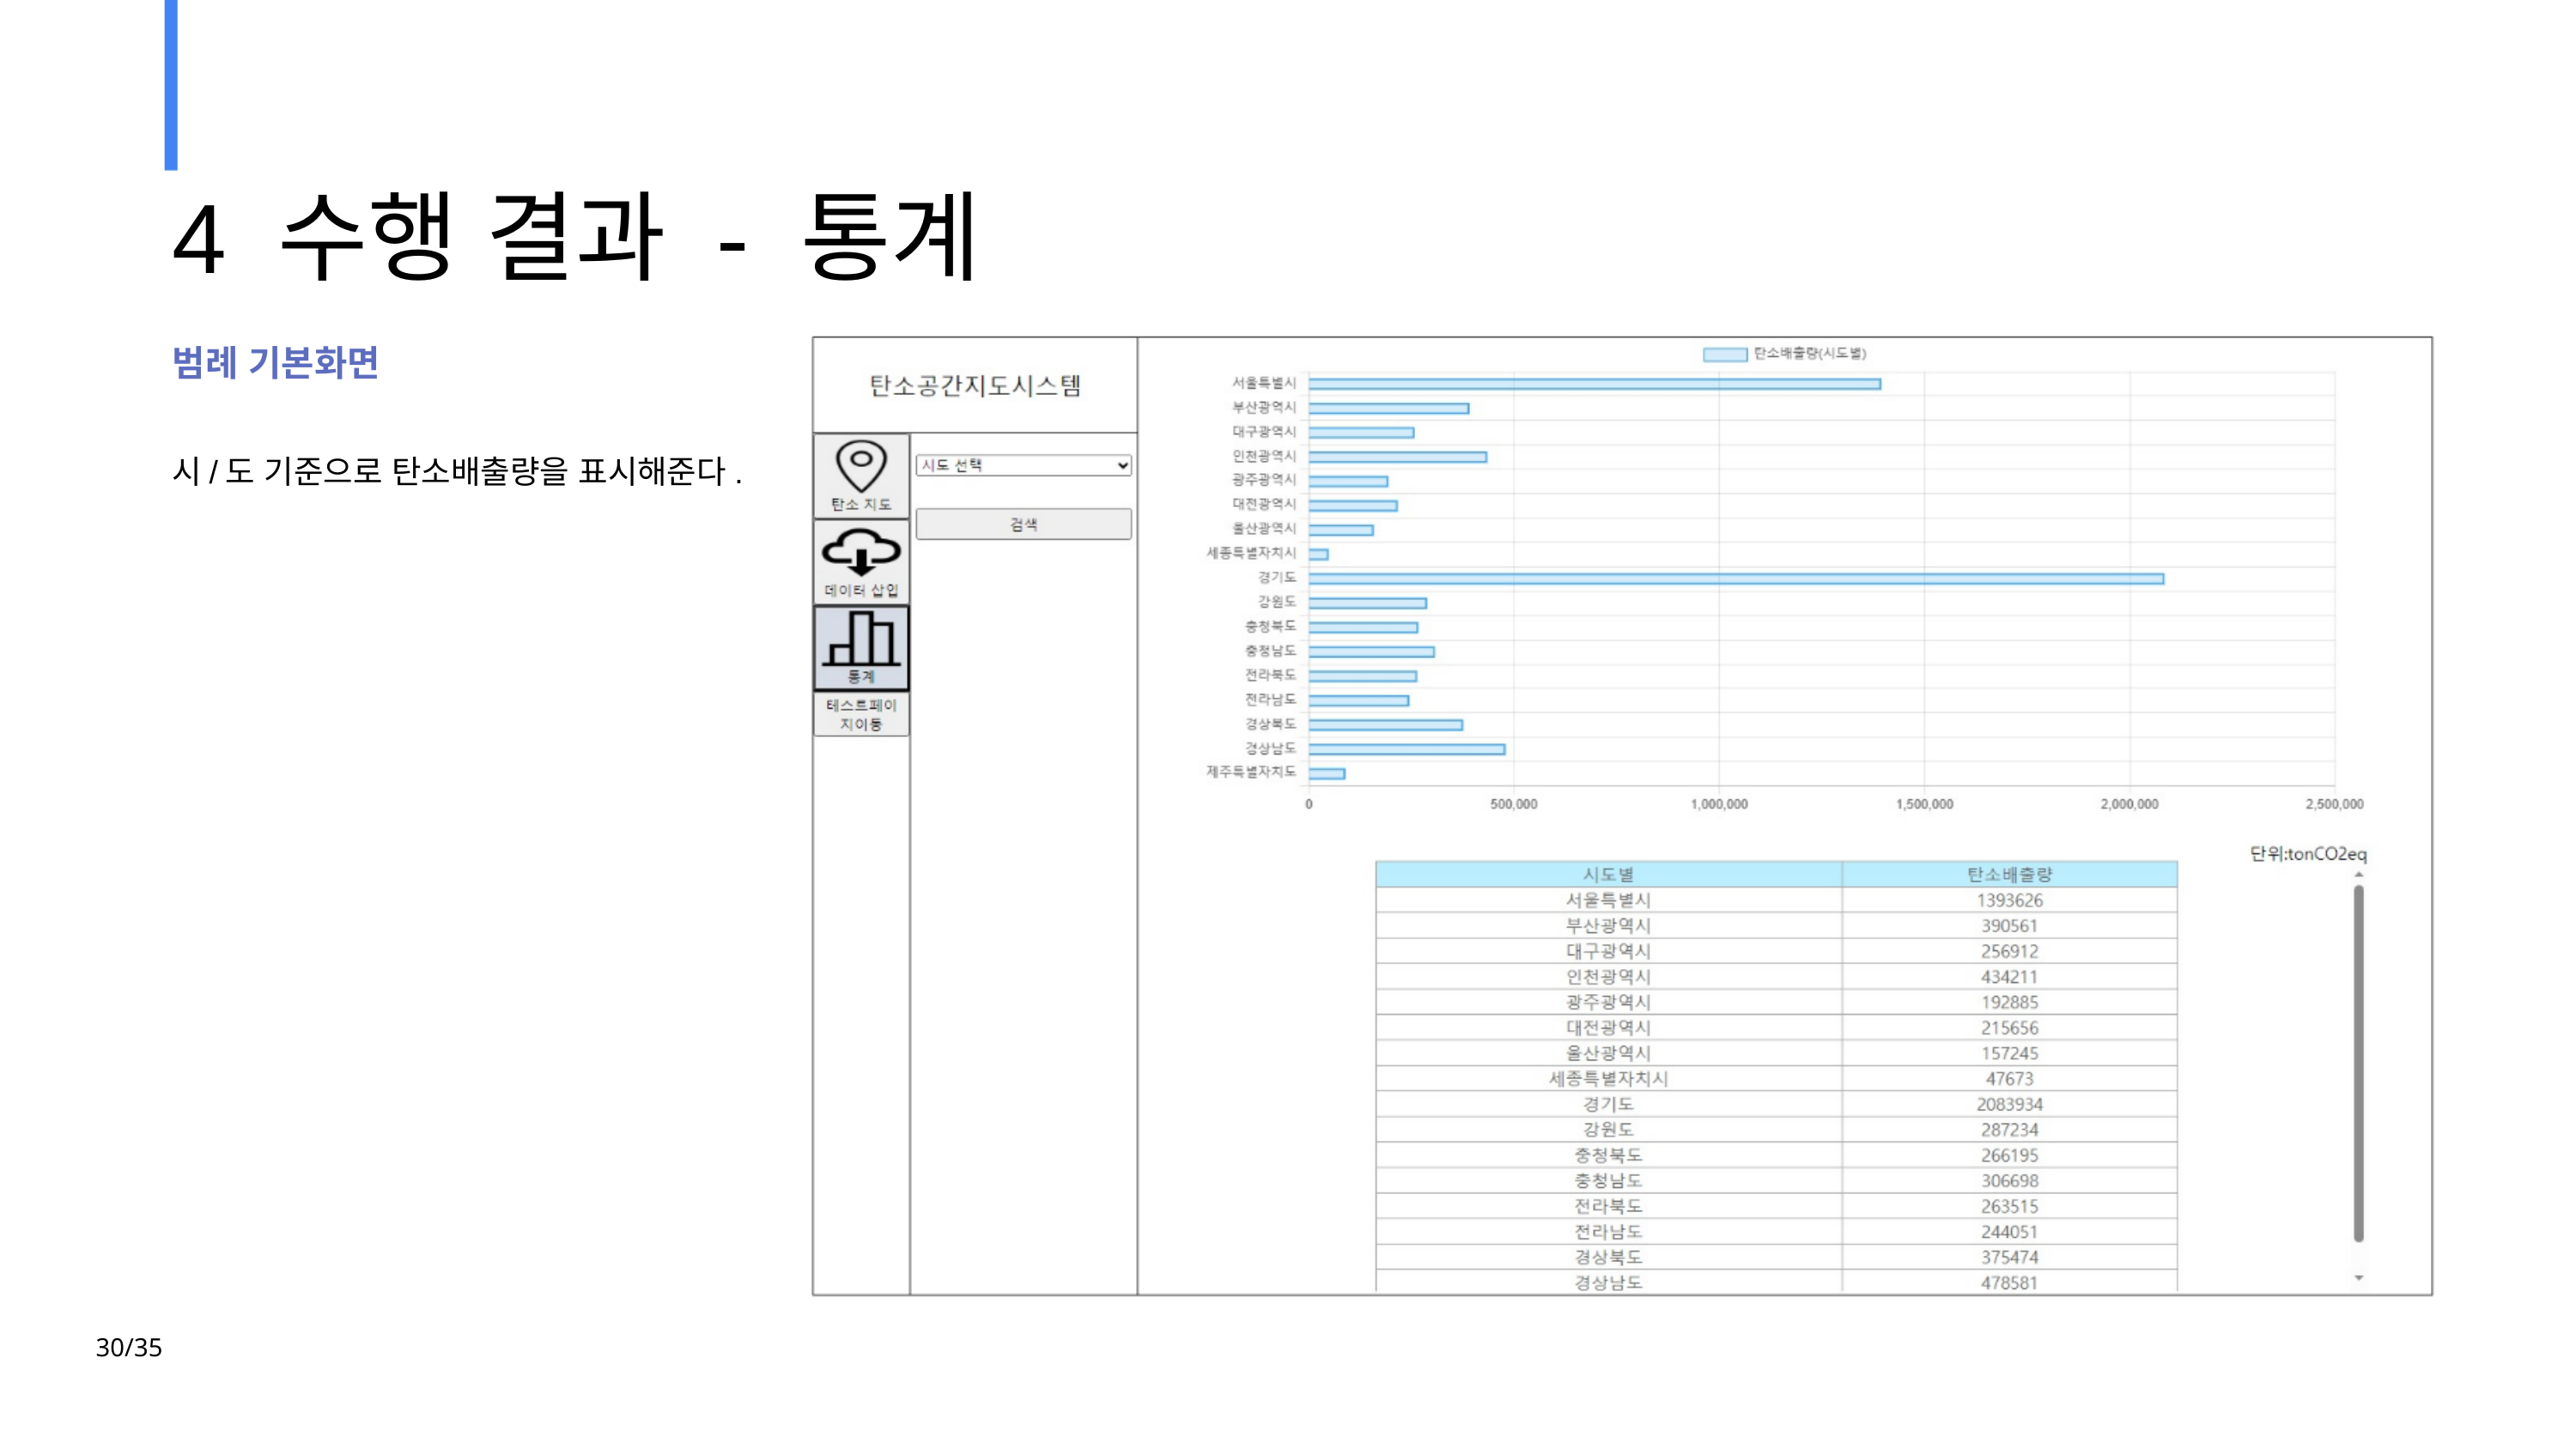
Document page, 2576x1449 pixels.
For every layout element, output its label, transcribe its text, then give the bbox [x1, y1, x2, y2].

text_box 범례 기본화면 [159, 334, 692, 391]
text_box 4 수행 결과 - 통계 [159, 168, 1447, 300]
picture [811, 334, 2434, 1298]
picture [2, 0, 340, 168]
text_box 30/35 [82, 1325, 192, 1368]
text_box 시/도 기준으로 탄소배출량을 표시해준다. [159, 425, 773, 555]
